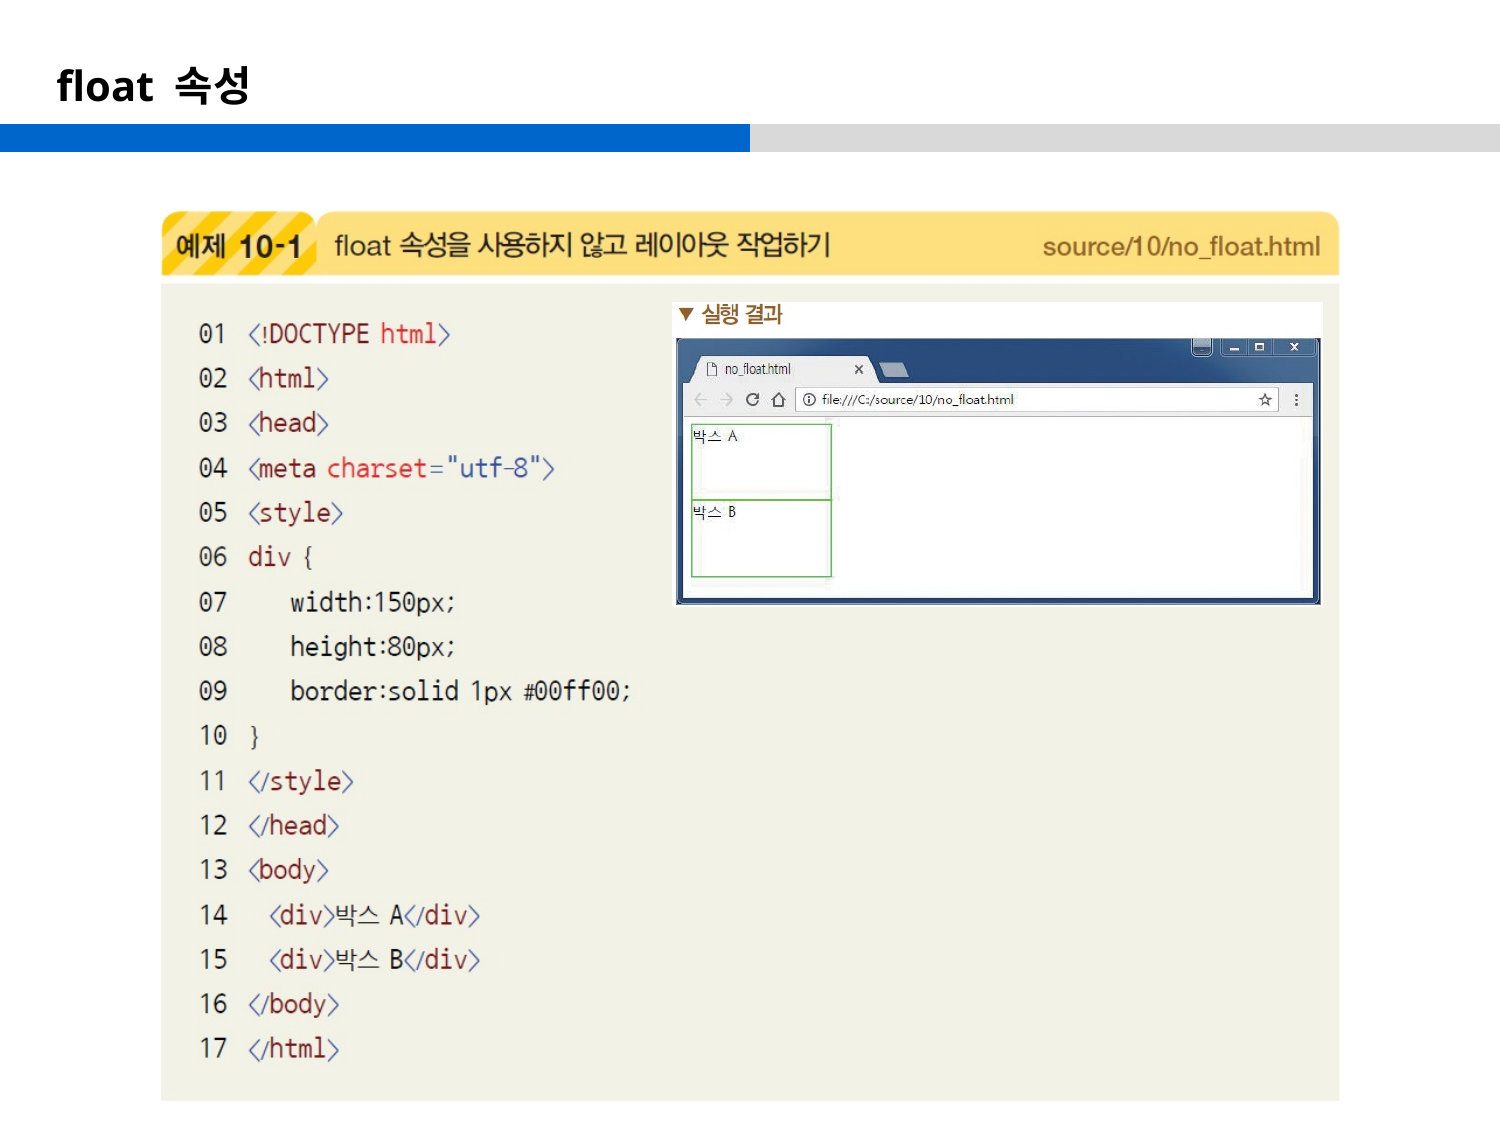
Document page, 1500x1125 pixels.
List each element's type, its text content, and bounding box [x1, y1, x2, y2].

title float 속성 [41, 42, 1459, 128]
picture [160, 208, 1343, 1102]
